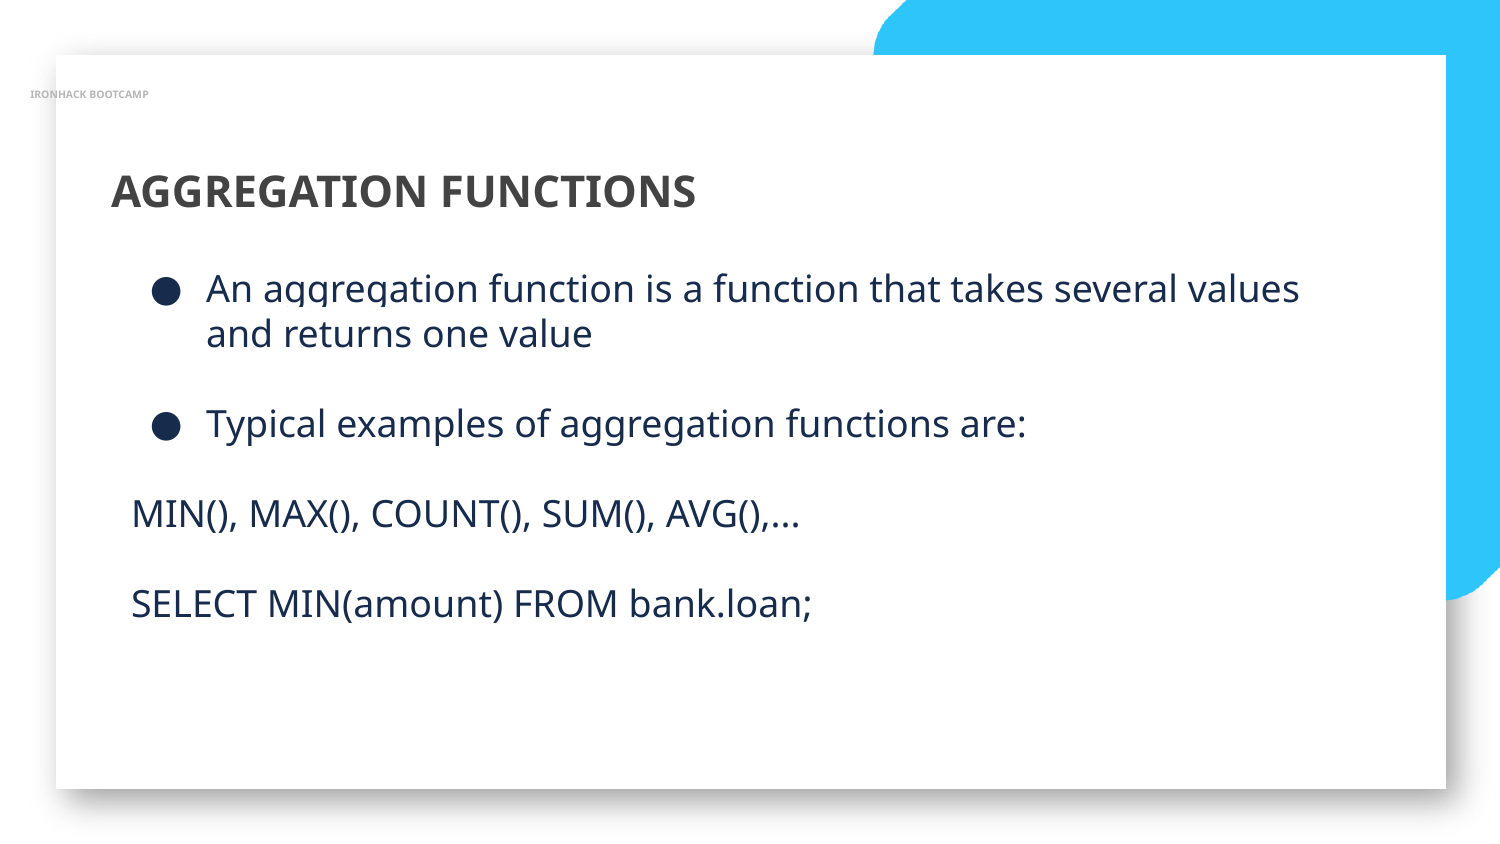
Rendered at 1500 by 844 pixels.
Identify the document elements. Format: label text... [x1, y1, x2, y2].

text_box IRONHACK BOOTCAMP [15, 71, 354, 108]
picture [0, 0, 1500, 844]
text_box An aggregation function is a function that takes several values and returns one value Typical examples of aggregation functions are: MIN(), MAX(), COUNT(), SUM(), AVG(),... SELECT MIN(amount) FROM bank.loan; [115, 249, 1389, 733]
text_box AGGREGATION FUNCTIONS [96, 149, 1417, 266]
